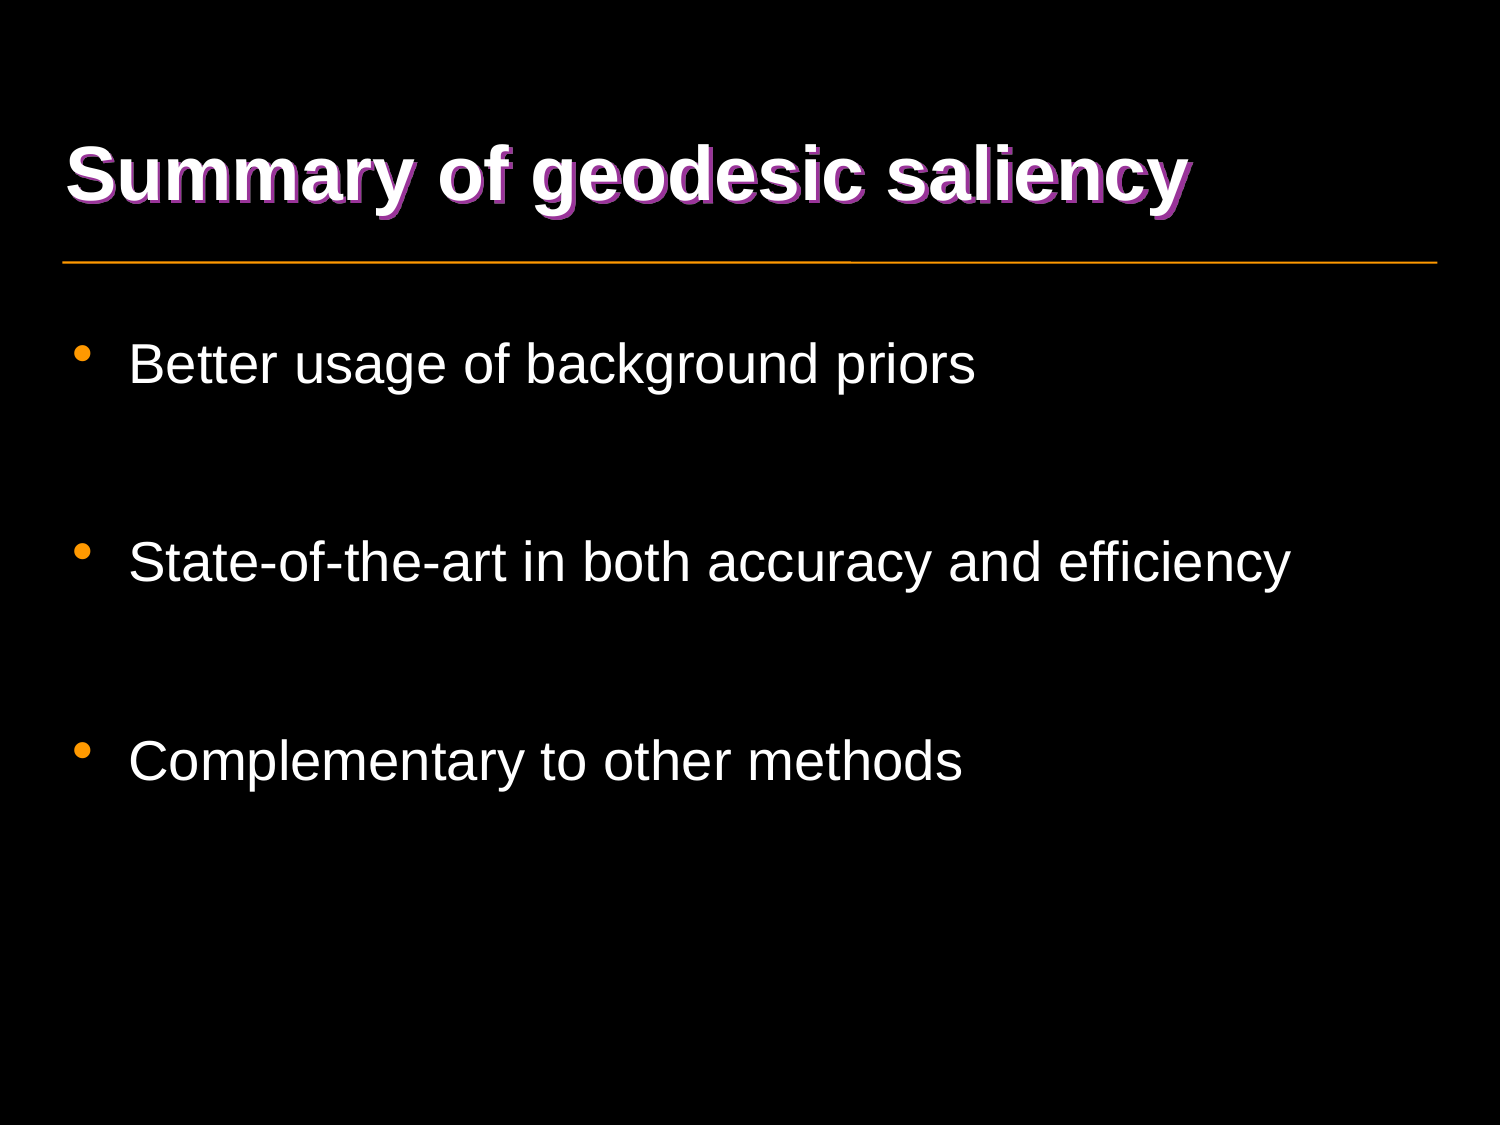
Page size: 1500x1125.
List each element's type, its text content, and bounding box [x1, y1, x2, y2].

list Better usage of background priors State-of-the-art in both accuracy and efficiency Complementary to other methods [57, 312, 1463, 1075]
title Summary of geodesic saliency [50, 69, 1450, 270]
